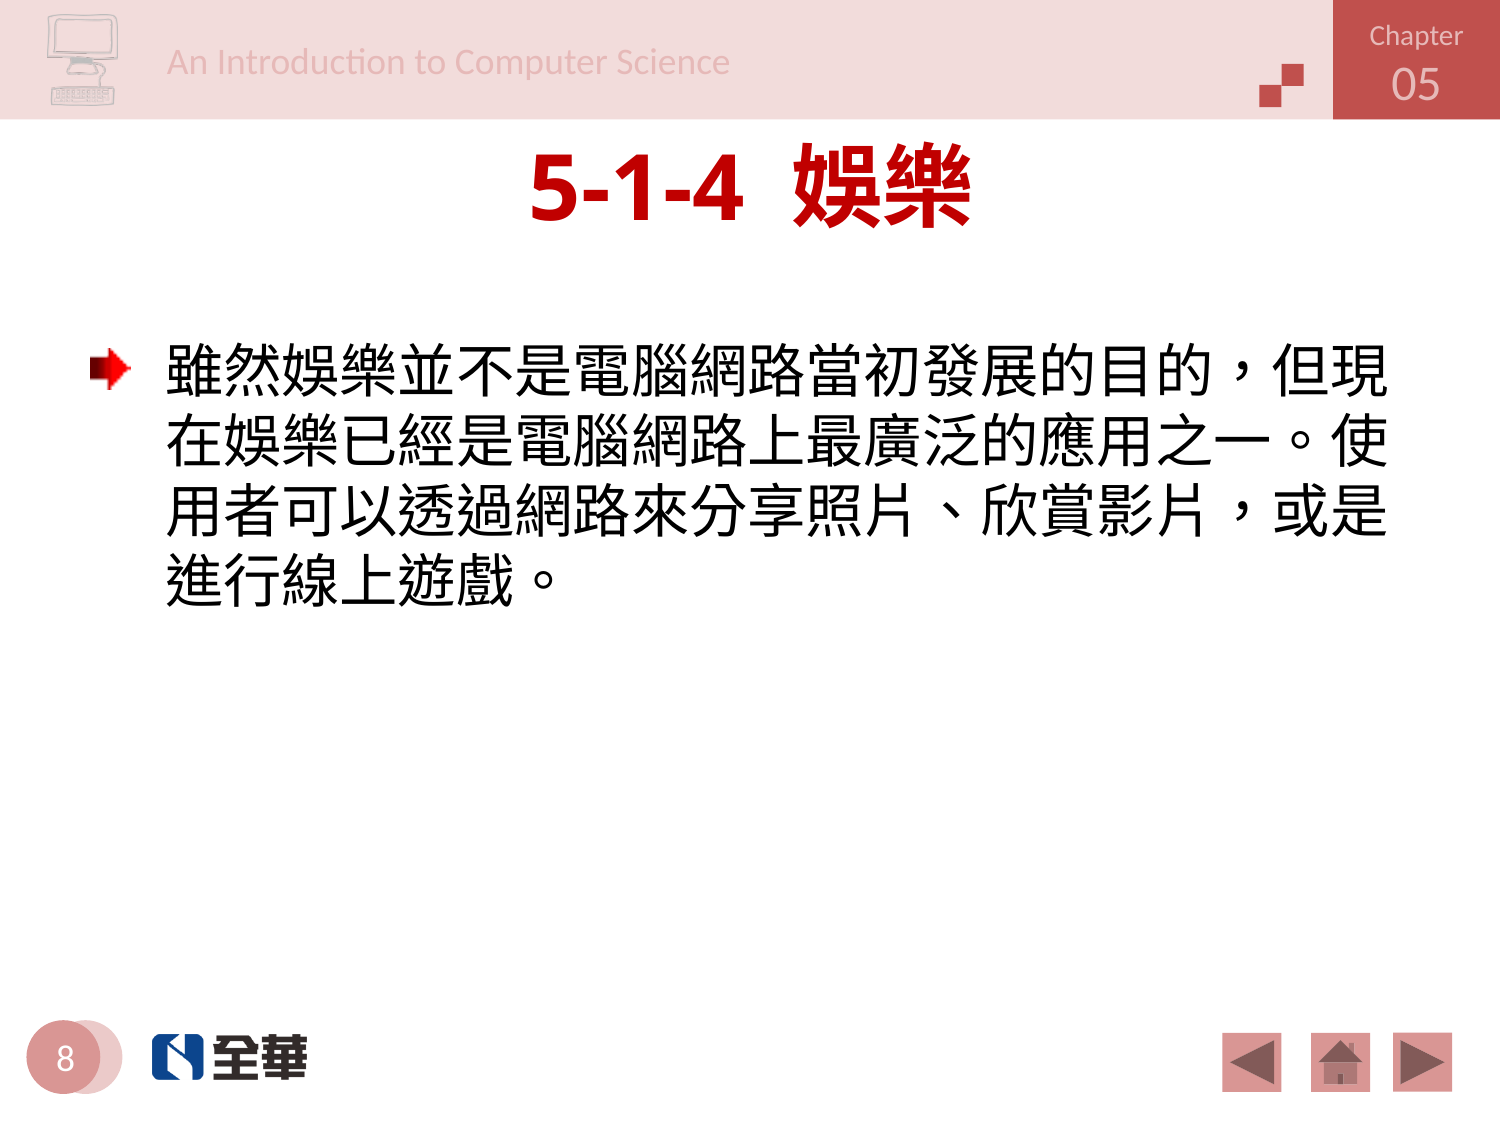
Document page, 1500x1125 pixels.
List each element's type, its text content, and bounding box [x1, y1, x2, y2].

picture [47, 14, 118, 106]
title 5-1-4 娛樂 [76, 90, 1427, 278]
list 雖然娛樂並不是電腦網路當初發展的目的，但現在娛樂已經是電腦網路上最廣泛的應用之一。使用者可以透過網路來分享照片、欣賞影片，或是進行線上遊戲。 [75, 326, 1425, 1005]
picture [90, 348, 131, 390]
picture [152, 1034, 307, 1080]
